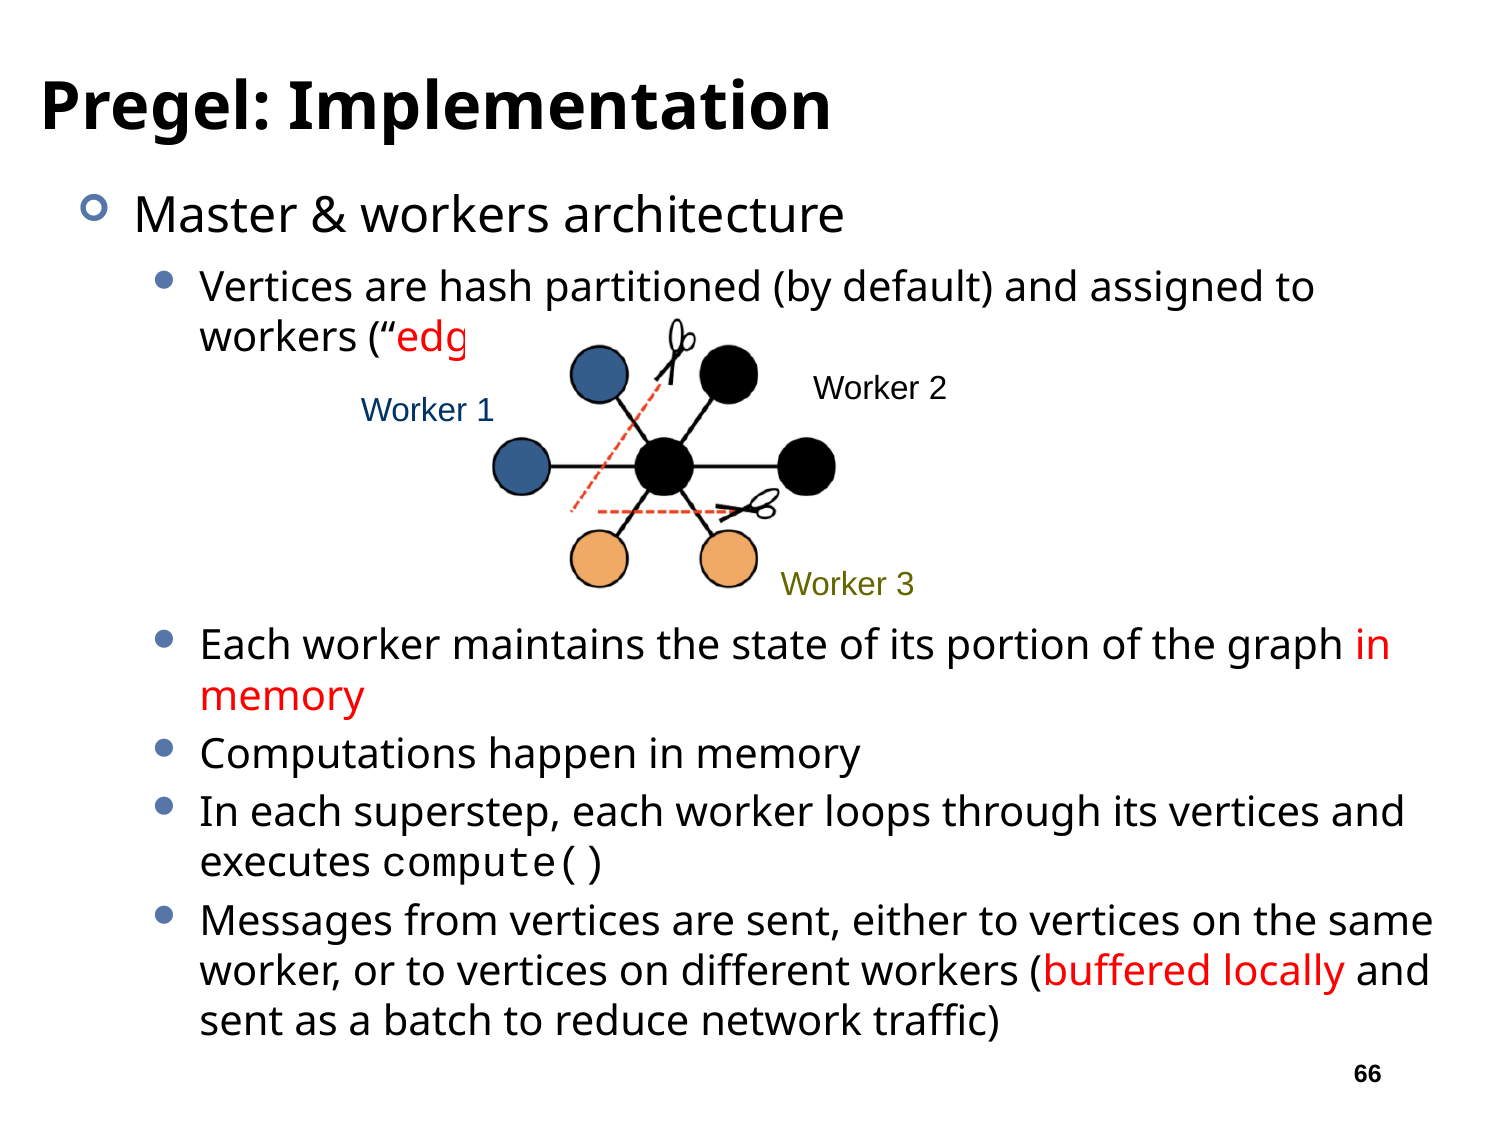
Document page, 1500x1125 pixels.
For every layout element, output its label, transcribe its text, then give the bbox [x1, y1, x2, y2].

slide_number 66 [1059, 1042, 1397, 1103]
text_box Worker 2 [853, 358, 963, 414]
title Pregel: Implementation [24, 18, 1451, 188]
picture [465, 315, 849, 601]
list Master & workers architecture Vertices are hash partitioned (by default) and assigned to workers (“edge cut”) Each worker maintains the state of its portion of the graph in memory Computations happen in memory In each superstep, each worker loops through its vertices and executes compute() Messages from vertices are sent, either to vertices on the same worker, or to vertices on different workers (buffered locally and sent as a batch to reduce network traffic) [62, 174, 1451, 1063]
text_box Worker 1 [346, 380, 460, 435]
text_box Worker 3 [845, 554, 930, 610]
